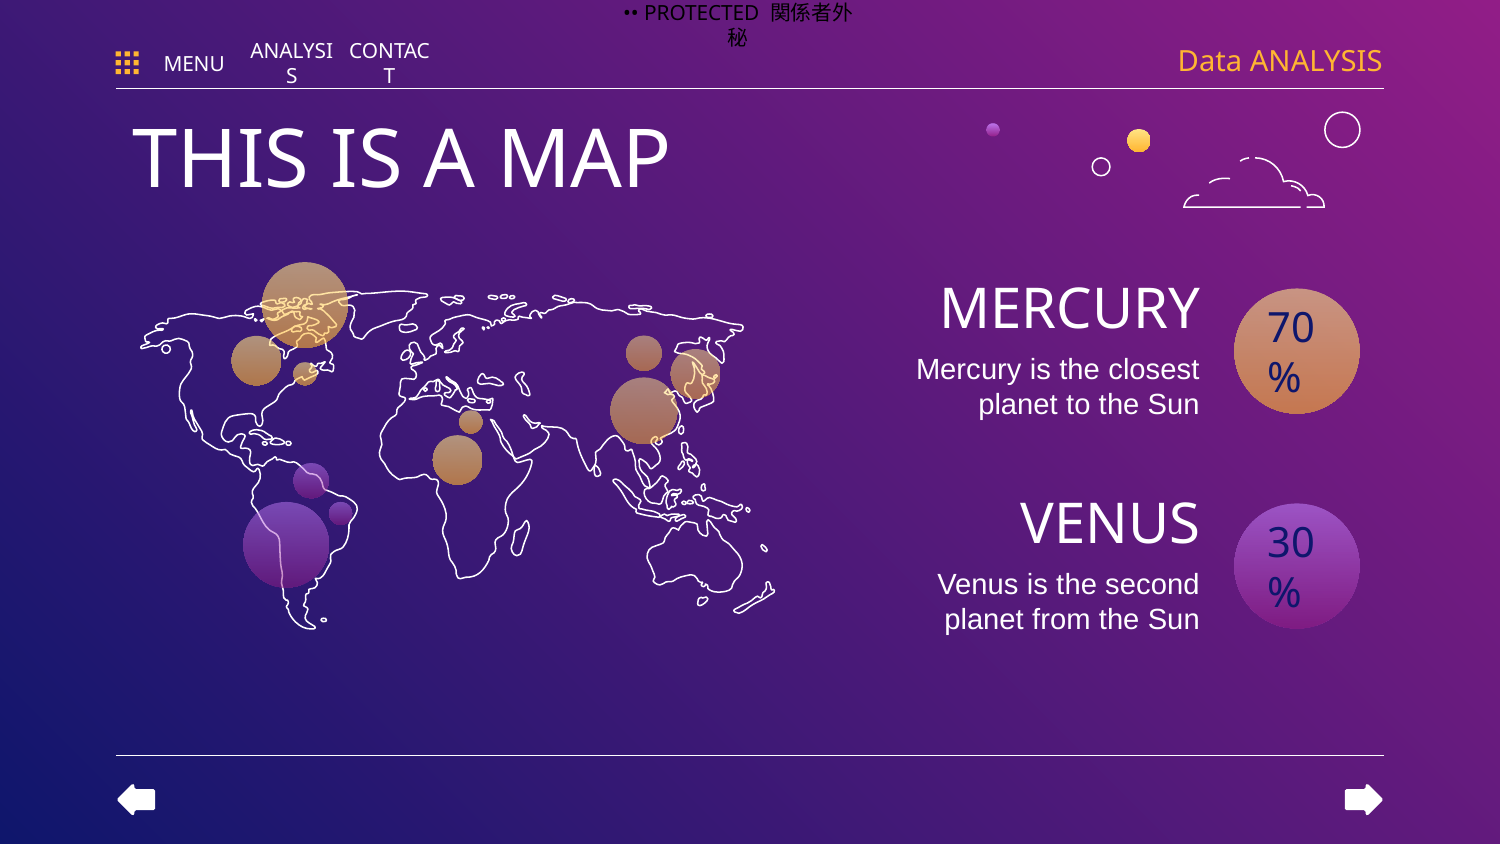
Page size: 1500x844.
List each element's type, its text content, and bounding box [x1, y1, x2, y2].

text_box Venus is the second planet from the Sun [891, 550, 1216, 639]
text_box 70% [1234, 288, 1360, 414]
text_box MERCURY [891, 281, 1216, 331]
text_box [140, 290, 775, 630]
text_box [986, 123, 1000, 137]
text_box MENU [151, 45, 237, 81]
text_box ANALYSIS [248, 45, 335, 81]
text_box [1344, 784, 1383, 816]
text_box [117, 784, 156, 816]
text_box [265, 262, 345, 289]
text_box [1127, 128, 1151, 152]
text_box Mercury is the closest planet to the Sun [891, 335, 1216, 424]
text_box 30% [1234, 503, 1360, 629]
text_box VENUS [891, 496, 1216, 546]
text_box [1183, 157, 1326, 208]
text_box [115, 50, 139, 75]
title THIS IS A MAP [117, 90, 1383, 191]
text_box [109, 45, 145, 81]
text_box CONTACT [346, 45, 433, 81]
text_box Data ANALYSIS [1158, 34, 1383, 85]
